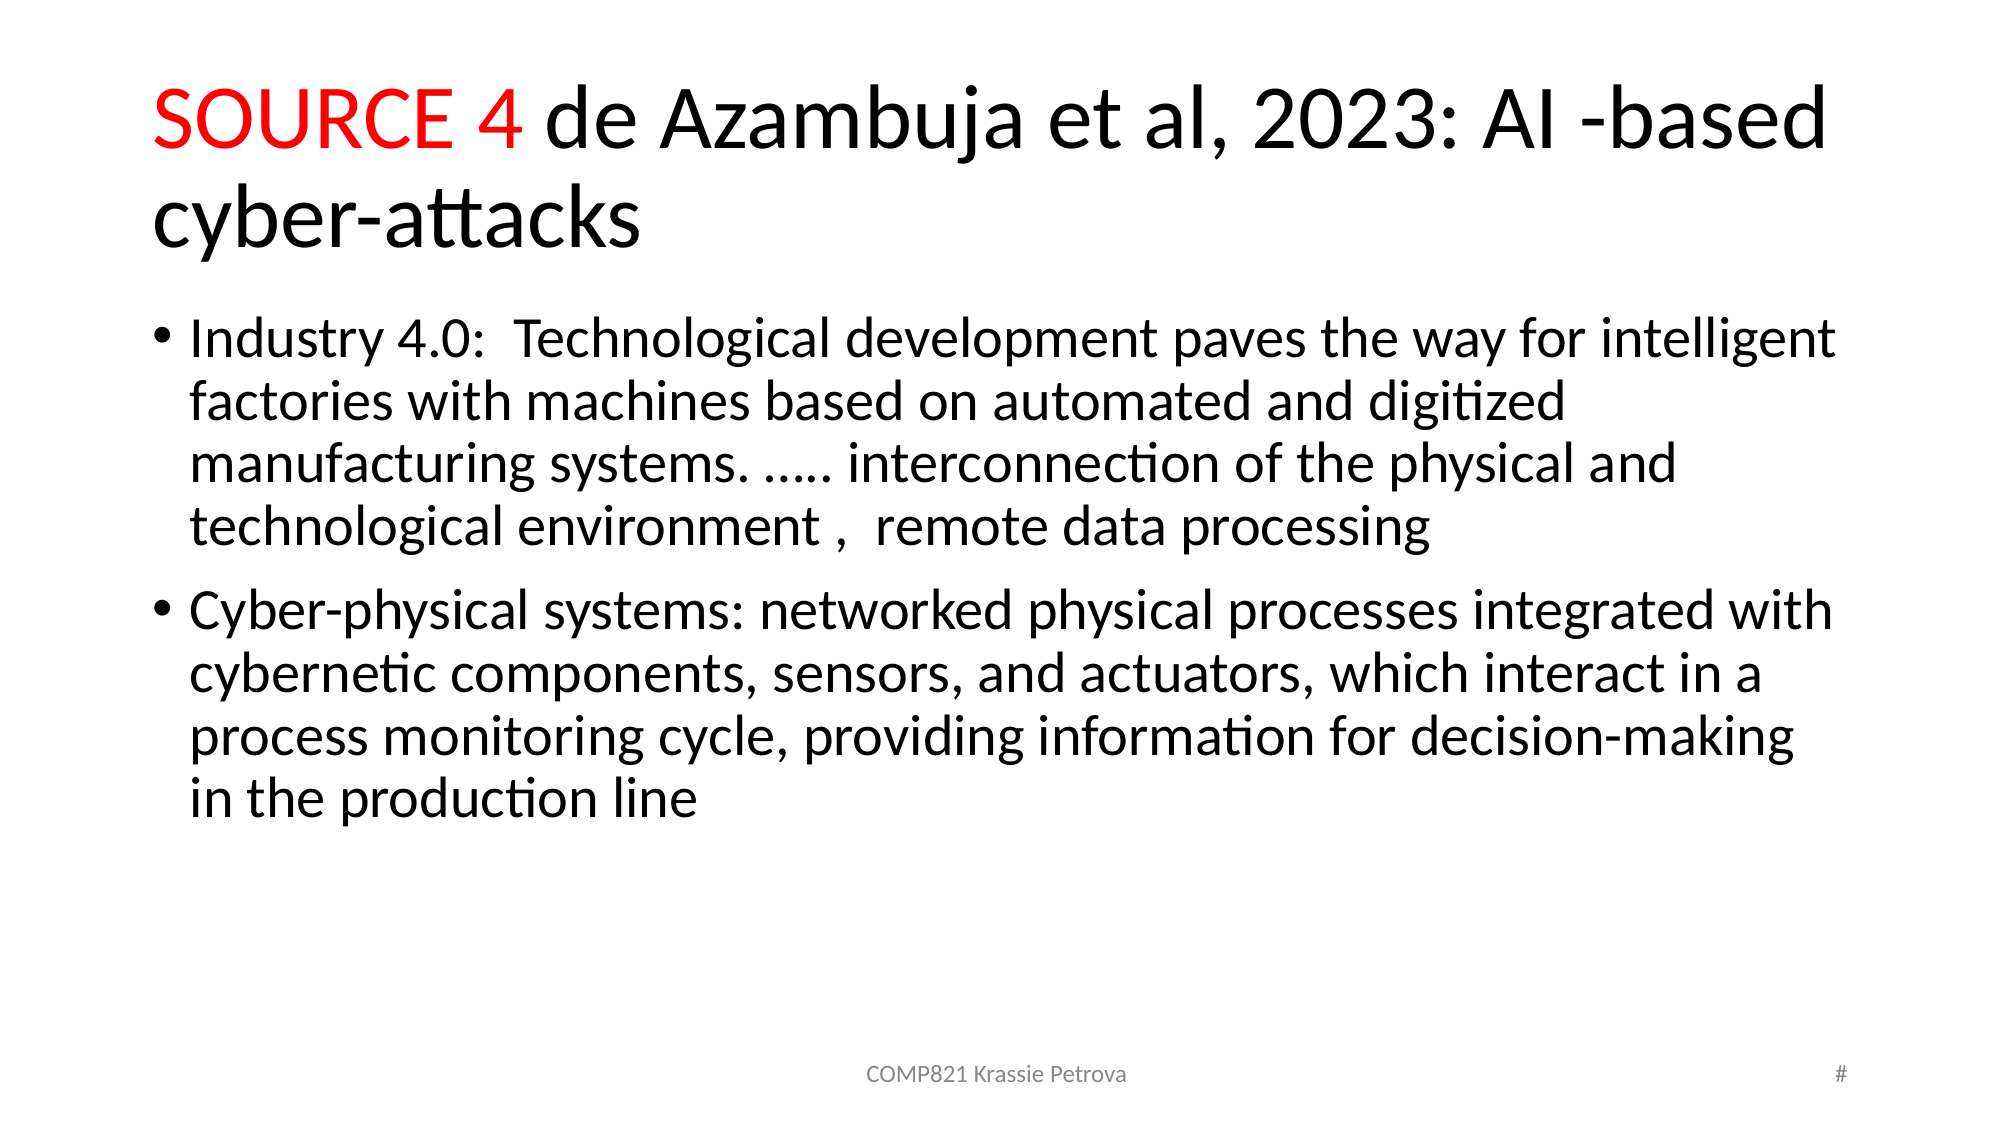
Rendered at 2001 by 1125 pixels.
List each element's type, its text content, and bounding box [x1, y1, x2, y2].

title SOURCE 4 de Azambuja et al, 2023: AI -based cyber-attacks [137, 59, 1863, 278]
footer COMP821 Krassie Petrova [662, 1042, 1338, 1103]
slide_number # [1412, 1042, 1863, 1103]
list Industry 4.0: Technological development paves the way for intelligent factories with machines based on automated and digitized manufacturing systems. ….. interconnection of the physical and technological environment , remote data processing Cyber-physical systems: networked physical processes integrated with cybernetic components, sensors, and actuators, which interact in a process monitoring cycle, providing information for decision-making in the production line [137, 299, 1863, 1014]
